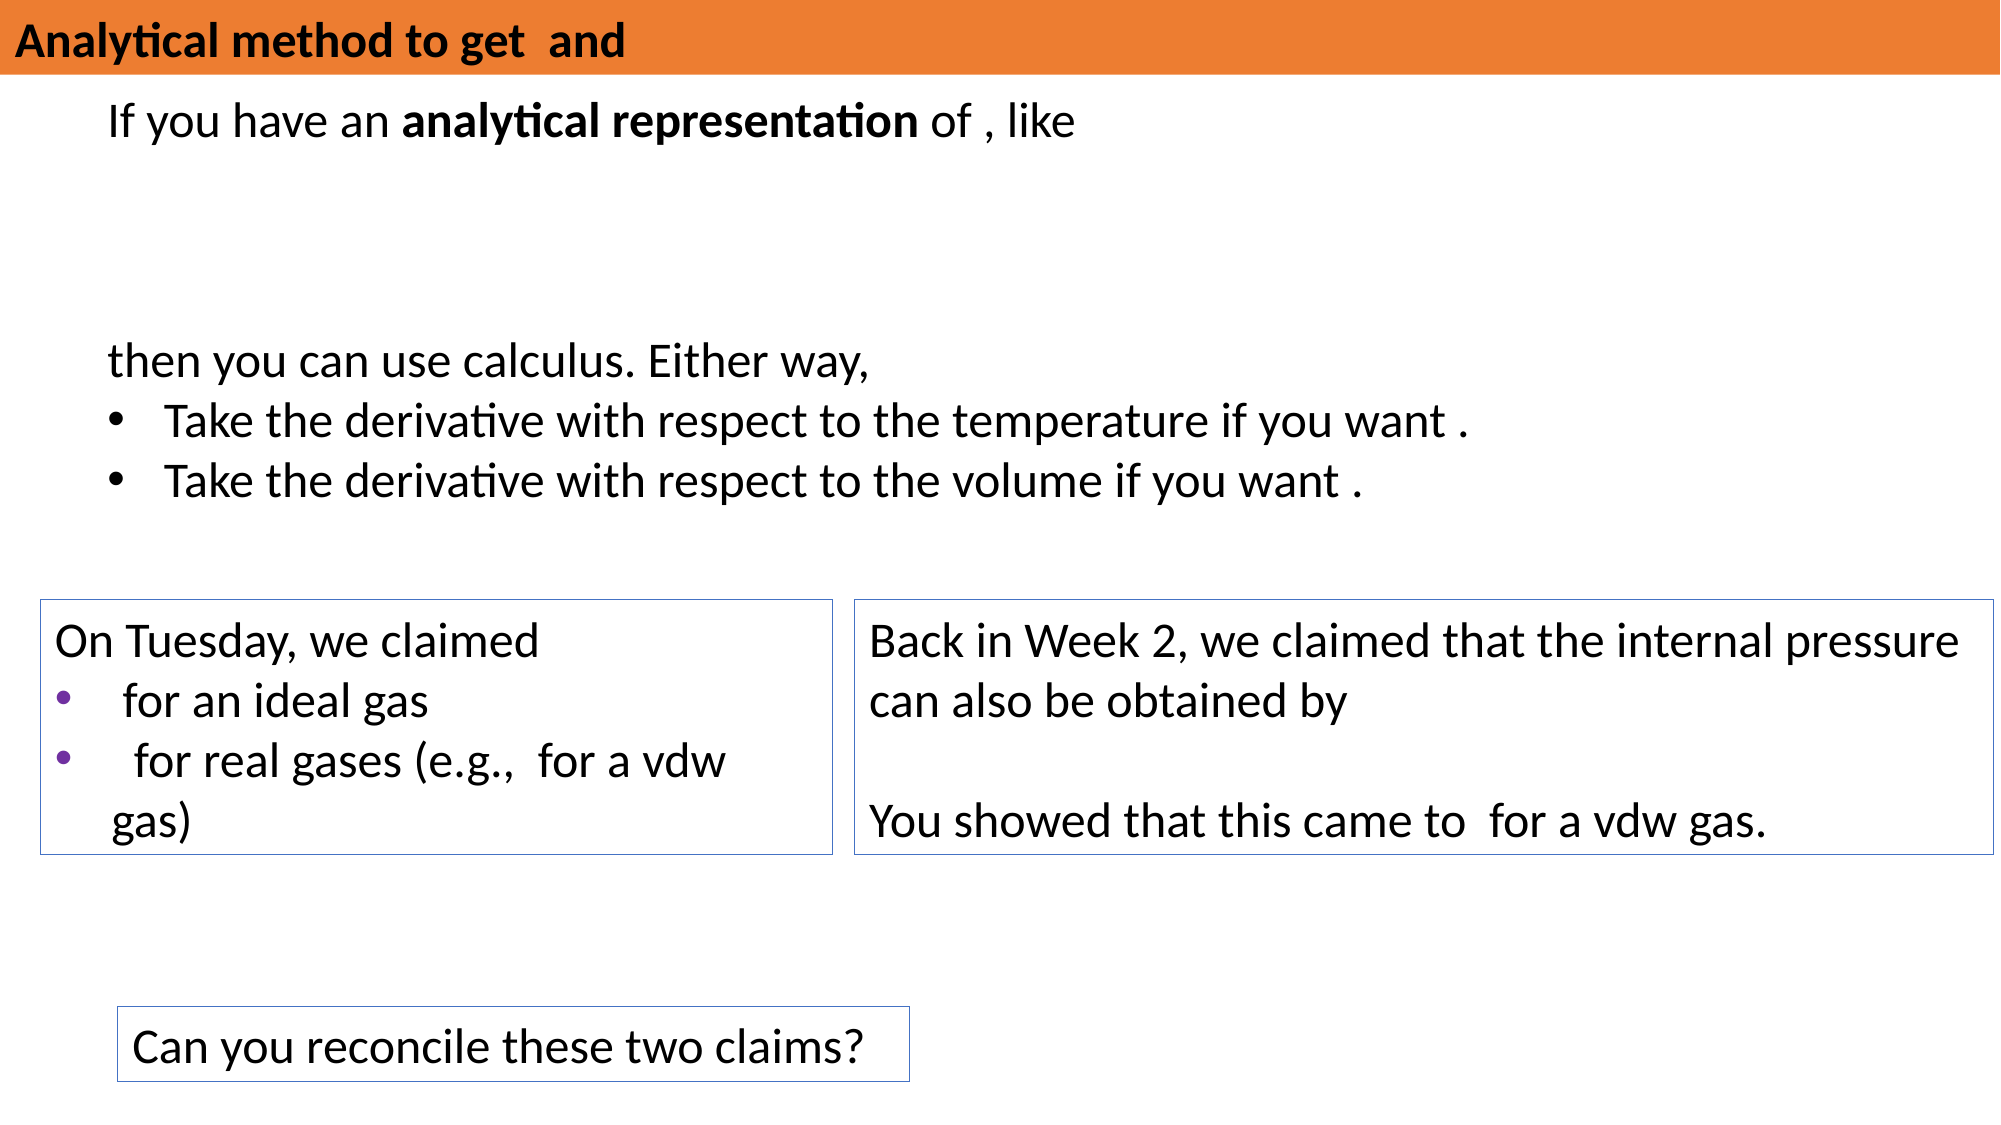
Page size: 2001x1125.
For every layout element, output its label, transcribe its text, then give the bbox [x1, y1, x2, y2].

text_box Can you reconcile these two claims? [117, 1006, 910, 1082]
